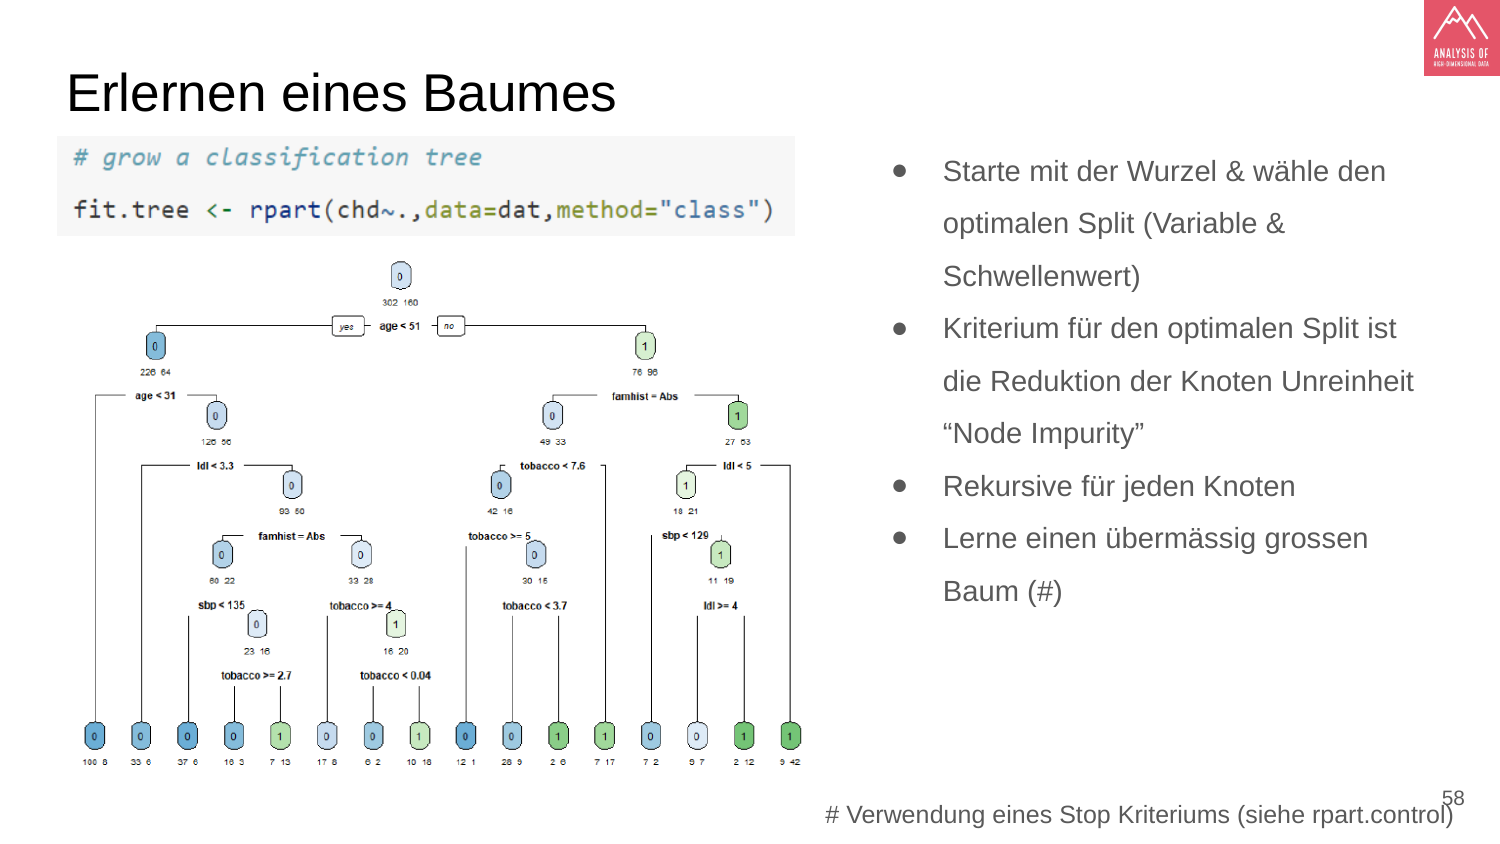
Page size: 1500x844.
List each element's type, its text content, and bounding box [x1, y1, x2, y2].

picture [1424, 0, 1500, 76]
text_box # Verwendung eines Stop Kriteriums (siehe rpart.control) [810, 783, 1492, 844]
picture [22, 242, 842, 797]
picture [57, 136, 795, 236]
slide_number ‹#› [1389, 764, 1480, 830]
title Erlernen eines Baumes [51, 43, 1449, 138]
list Starte mit der Wurzel & wähle den optimalen Split (Variable & Schwellenwert) Kriterium für den optimalen Split ist die Reduktion der Knoten Unreinheit “Node Impurity” Rekursive für jeden Knoten Lerne einen übermässig grossen Baum (#) [852, 119, 1449, 622]
